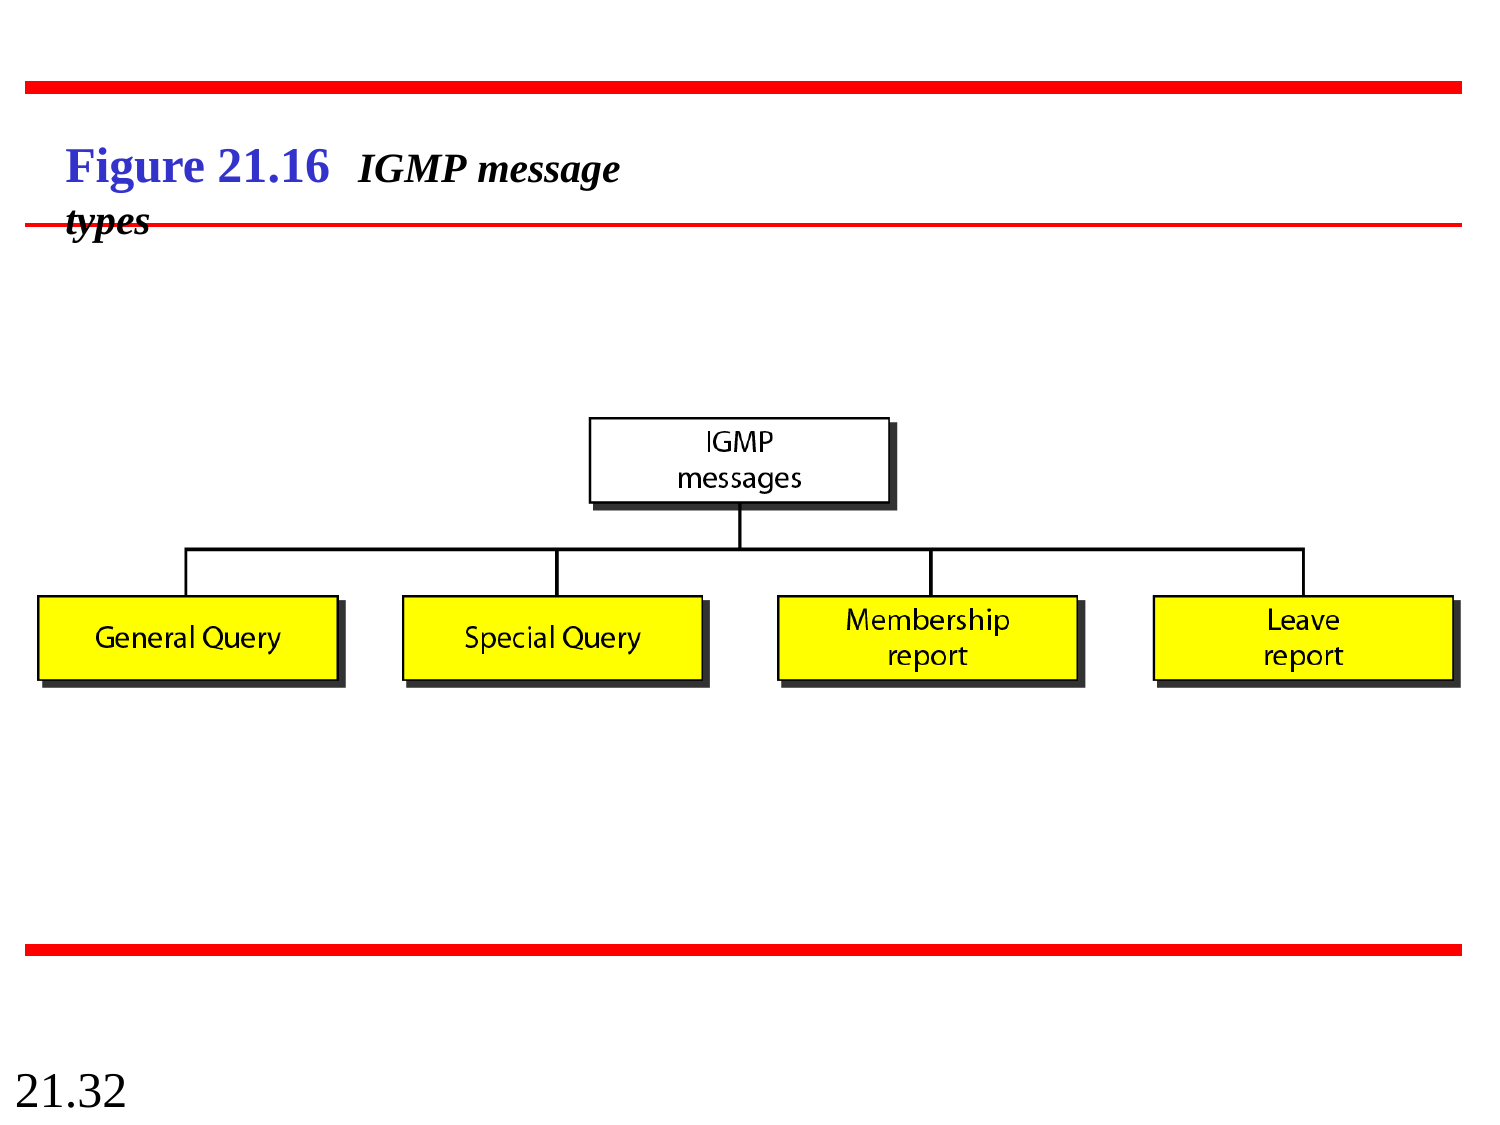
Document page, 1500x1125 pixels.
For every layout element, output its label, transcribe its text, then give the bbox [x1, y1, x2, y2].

picture [37, 416, 1461, 688]
slide_number 21.32 [12, 1060, 134, 1125]
title Figure 21.16 IGMP message types [63, 130, 716, 321]
